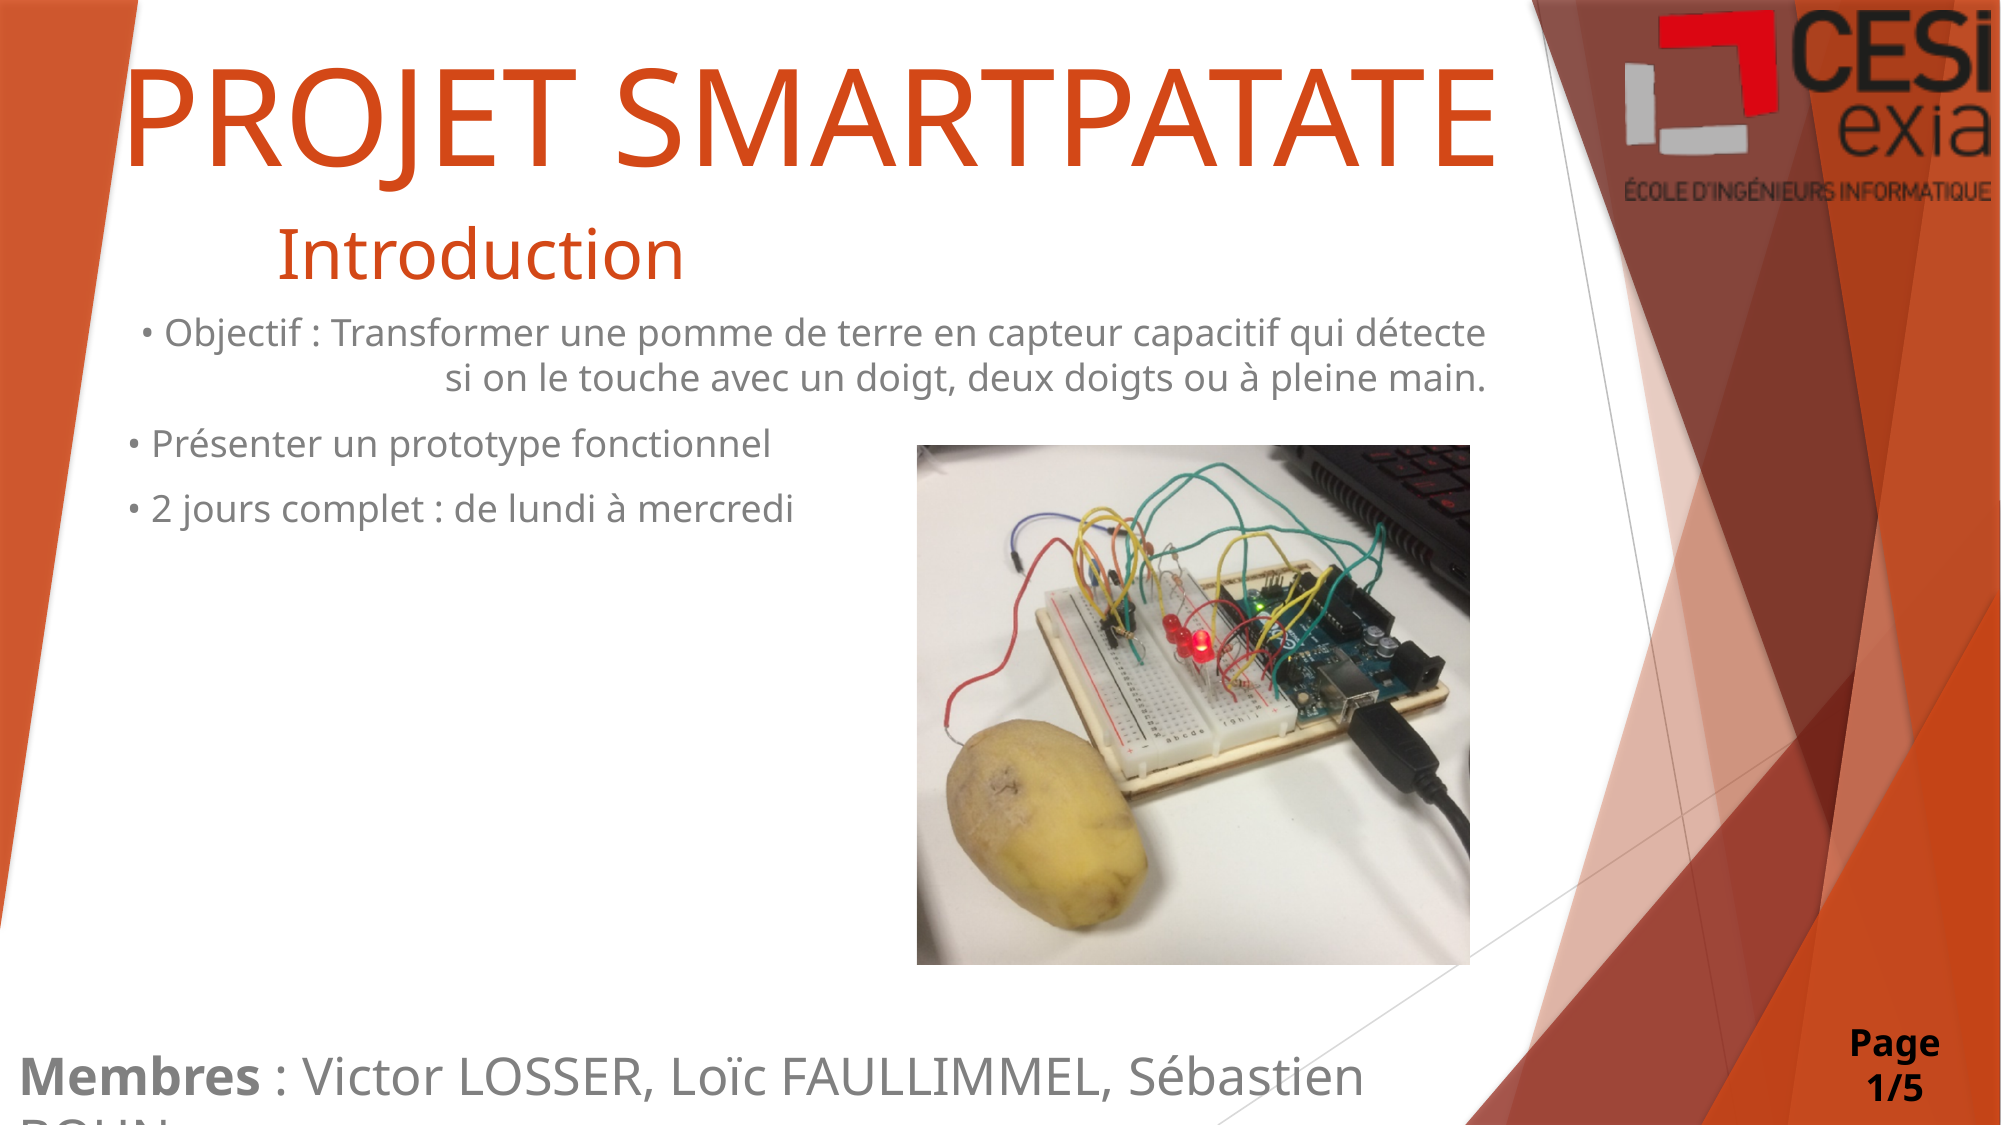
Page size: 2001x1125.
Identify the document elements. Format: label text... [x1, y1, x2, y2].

text_box Membres : Victor LOSSER, Loïc FAULLIMMEL, Sébastien BOHN [3, 1035, 1472, 1125]
text_box Introduction [239, 200, 702, 302]
picture [1625, 9, 1992, 202]
title PROJET SMARTPATATE [92, 4, 1518, 201]
picture [917, 427, 1470, 983]
text_box Page 1/5 [1823, 1011, 1967, 1117]
text_box • Objectif : Transformer une pomme de terre en capteur capacitif qui détecte si on le touche avec un doigt, deux doigts ou à pleine main. • Présenter un prototype fonctionnel • 2 jours complet : de lundi à mercredi [92, 301, 1503, 554]
